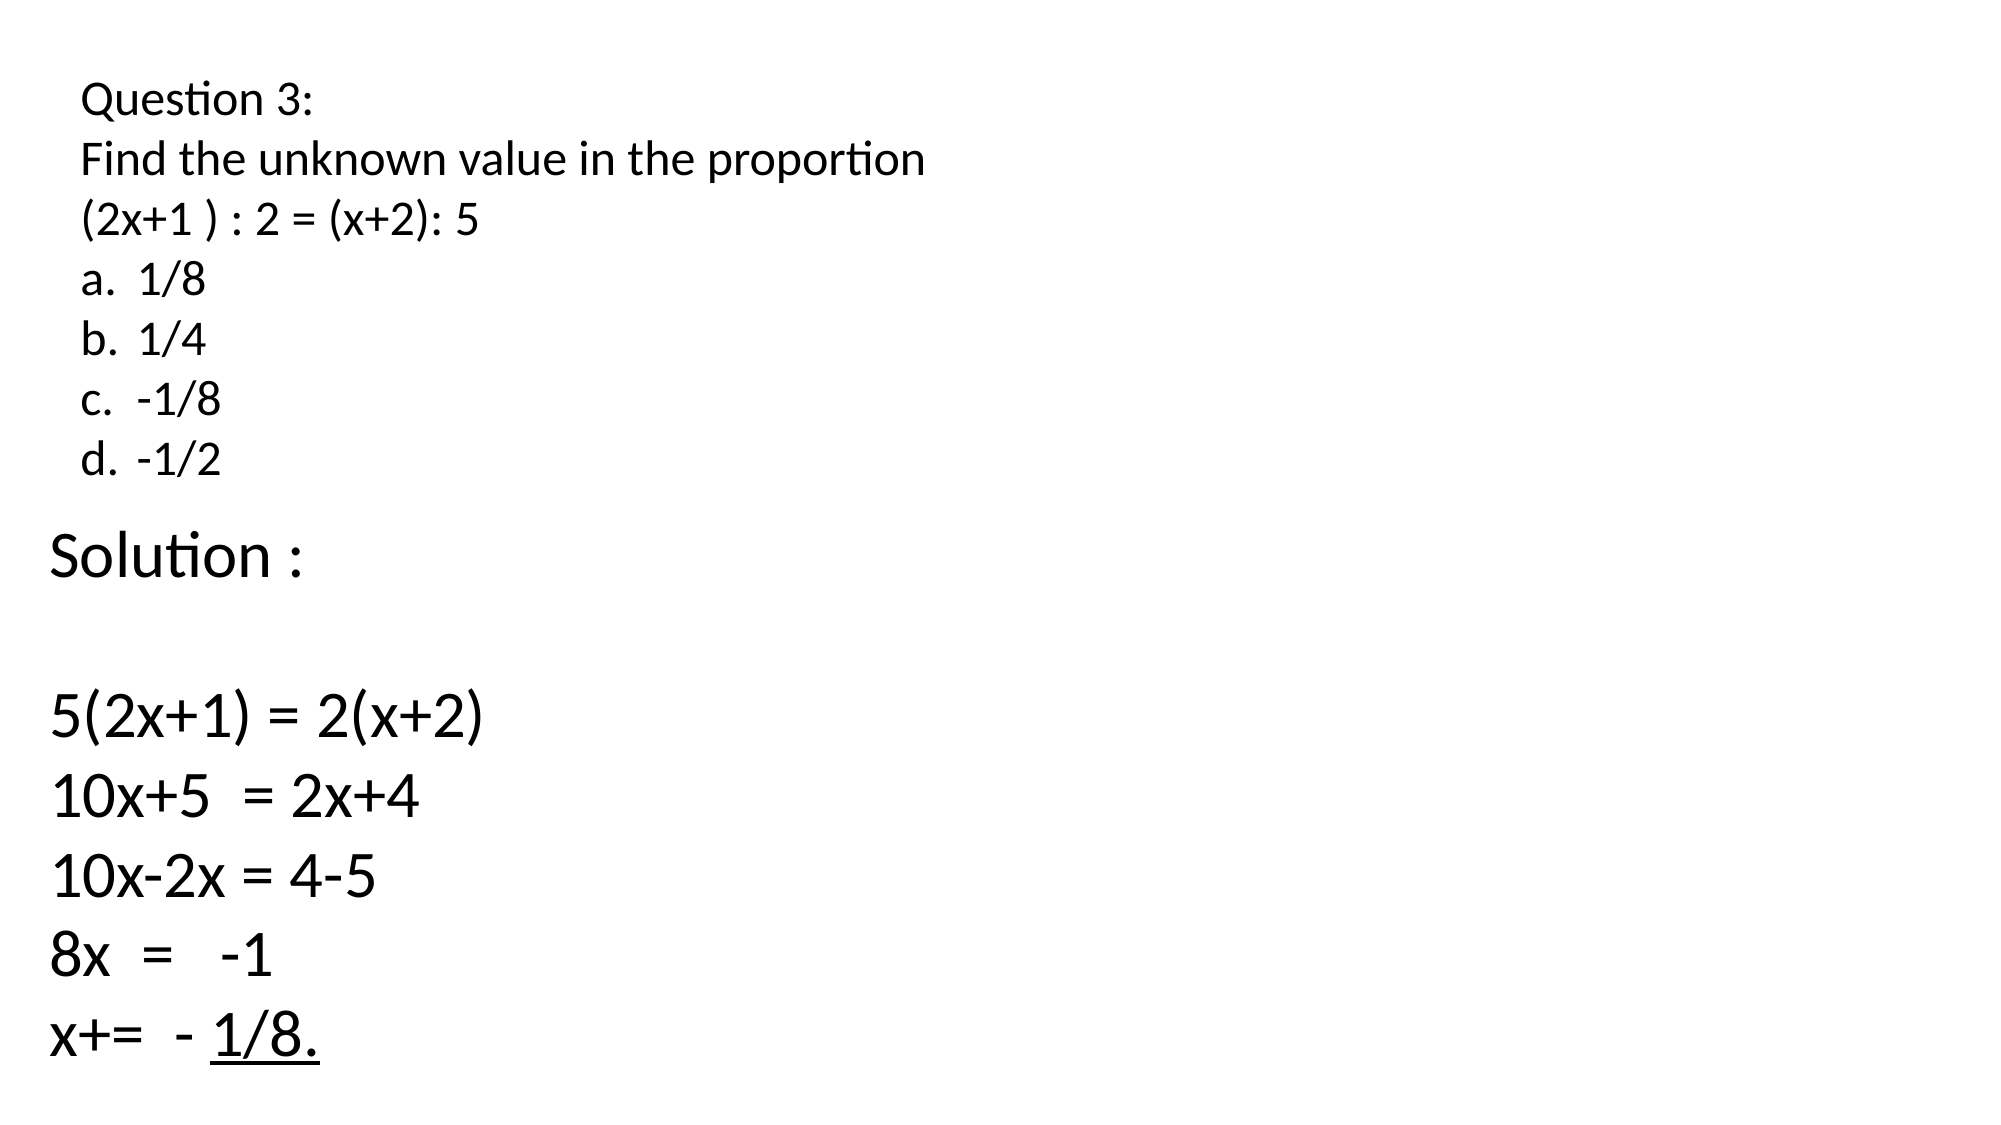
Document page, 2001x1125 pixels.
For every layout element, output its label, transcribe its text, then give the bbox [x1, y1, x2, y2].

text_box Question 3: Find the unknown value in the proportion (2x+1 ) : 2 = (x+2): 5 1/8 1/4 -1/8 -1/2 [65, 57, 1855, 703]
text_box Solution : 5(2x+1) = 2(x+2) 10x+5 = 2x+4 10x-2x = 4-5 8x = -1 x+= - 1/8. [34, 503, 1321, 1123]
